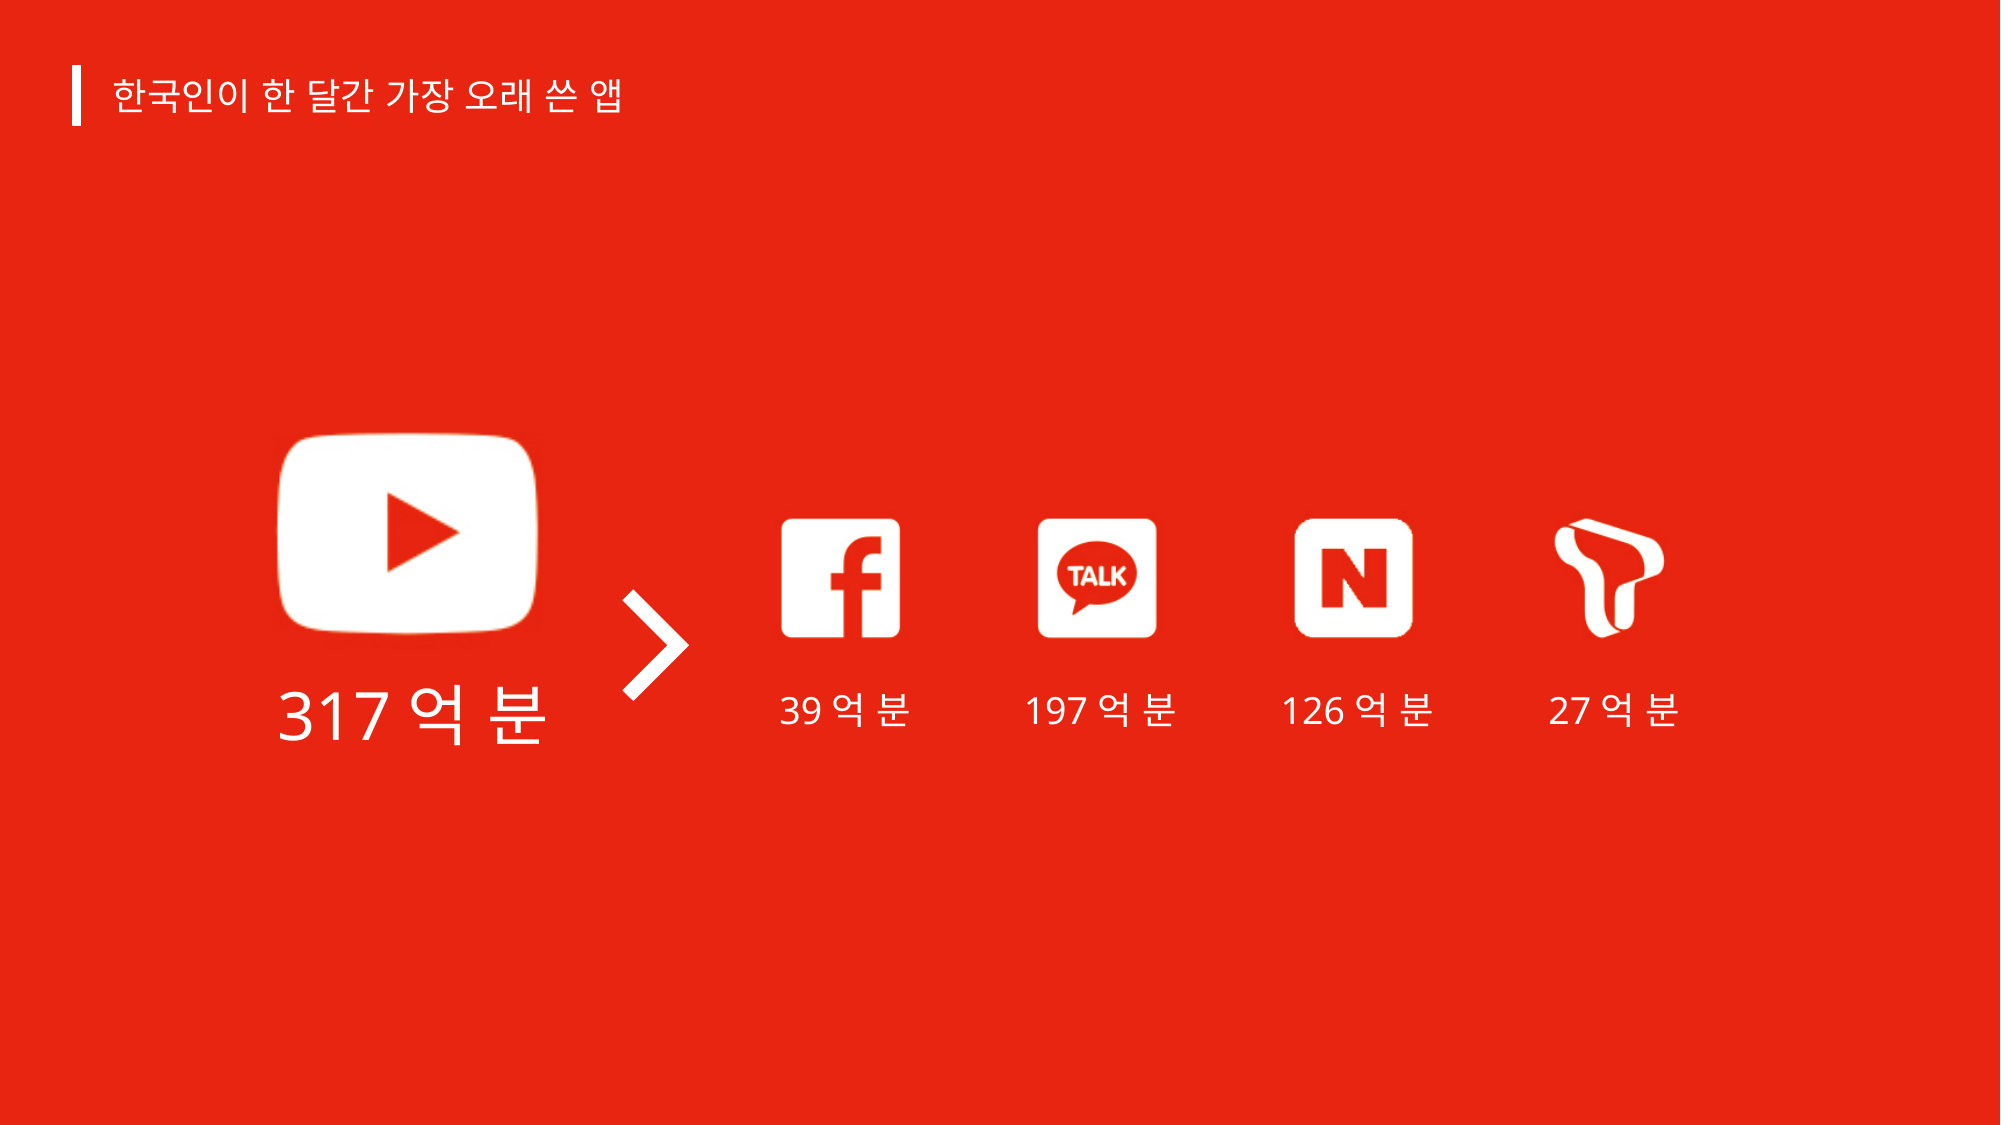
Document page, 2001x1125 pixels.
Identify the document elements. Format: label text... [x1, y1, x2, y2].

text_box 126억 분 [1265, 680, 1513, 769]
picture [155, 344, 659, 713]
text_box [659, 613, 691, 677]
text_box 27억 분 [1533, 679, 1749, 769]
text_box 197억 분 [1009, 680, 1257, 769]
picture [709, 444, 1717, 680]
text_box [76, 65, 636, 126]
text_box 39억 분 [764, 680, 981, 769]
text_box 317억 분 [262, 713, 609, 755]
